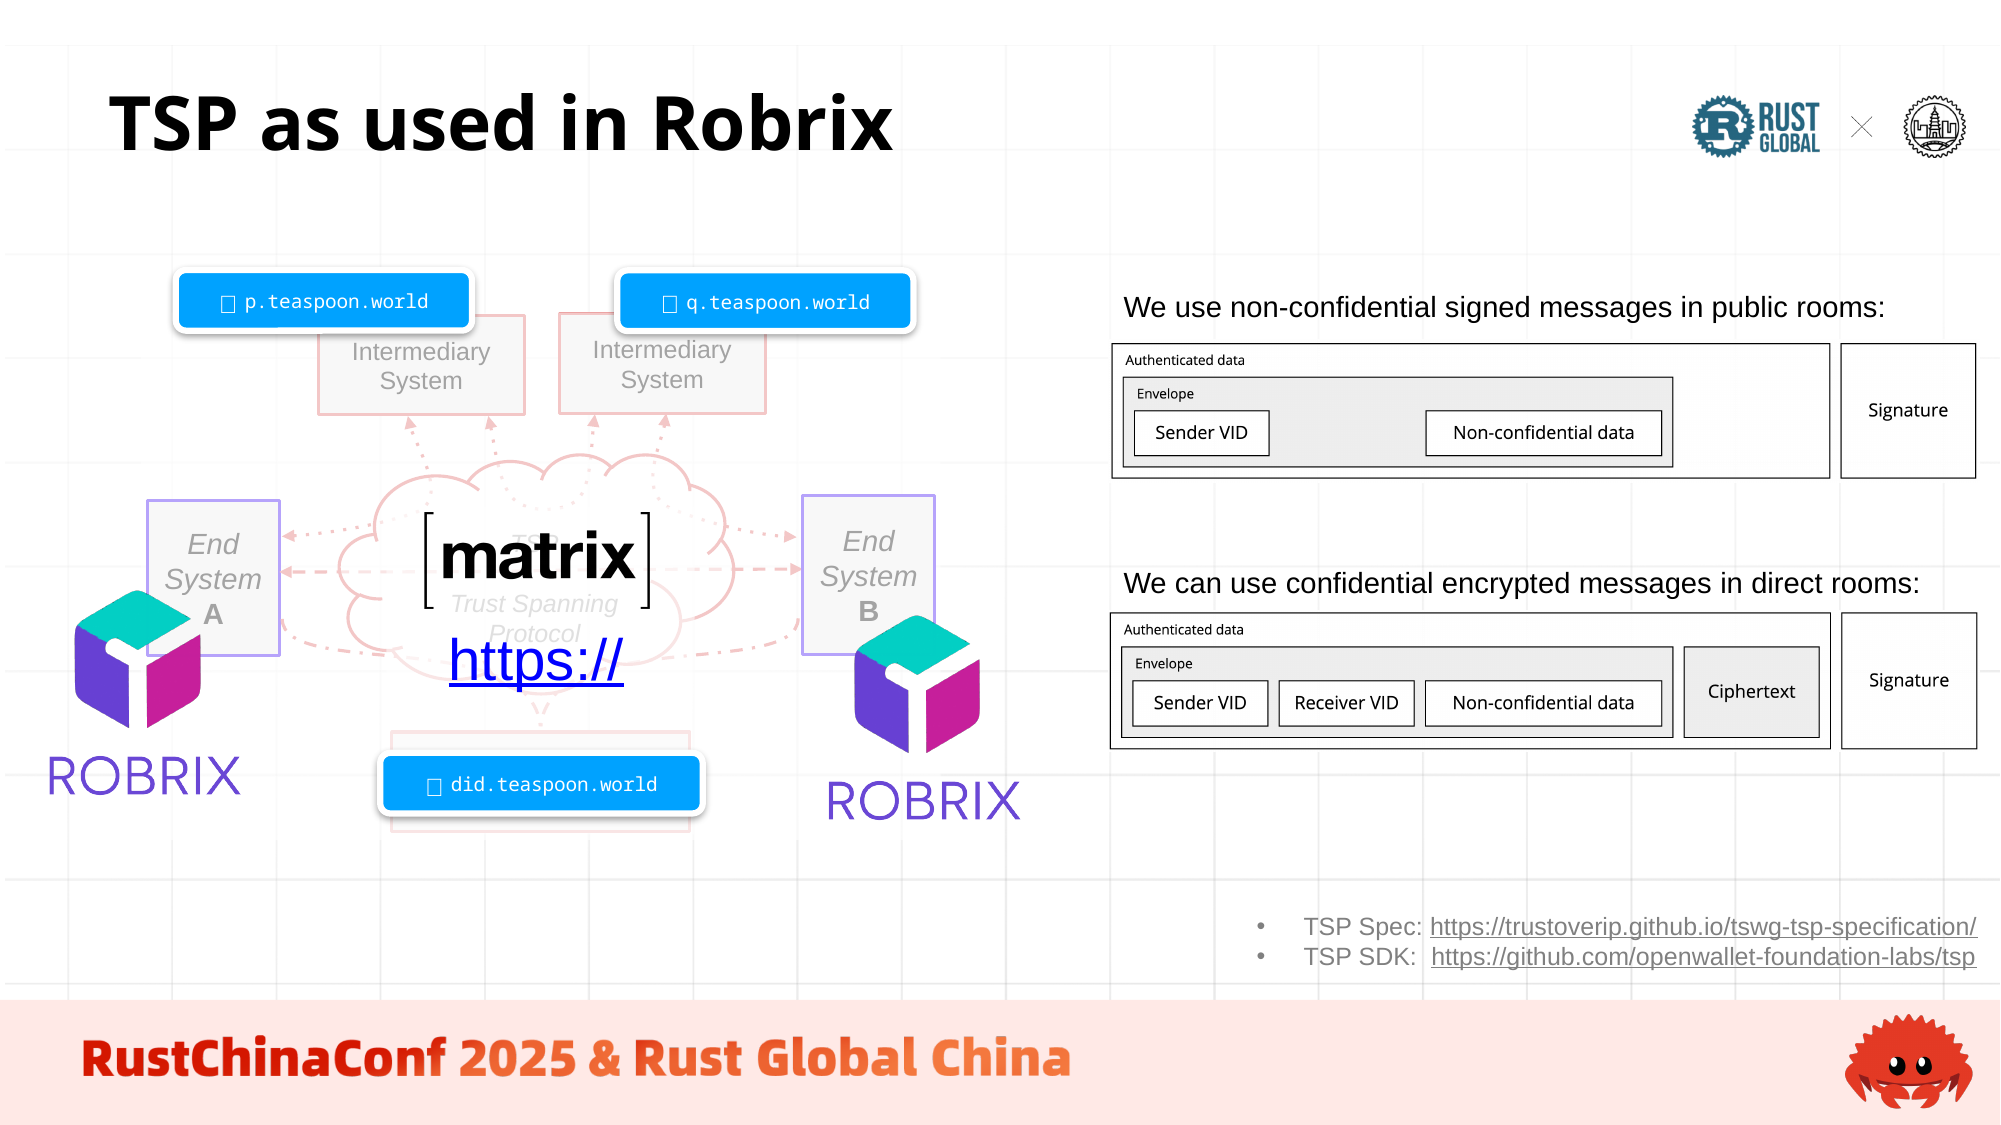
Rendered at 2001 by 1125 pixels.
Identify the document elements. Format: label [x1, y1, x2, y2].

text_box [782, 610, 1057, 862]
text_box [655, 568, 804, 573]
text_box [278, 568, 418, 573]
picture [5, 45, 2000, 1125]
text_box [2, 585, 278, 837]
text_box [540, 617, 777, 733]
text_box [282, 618, 537, 733]
